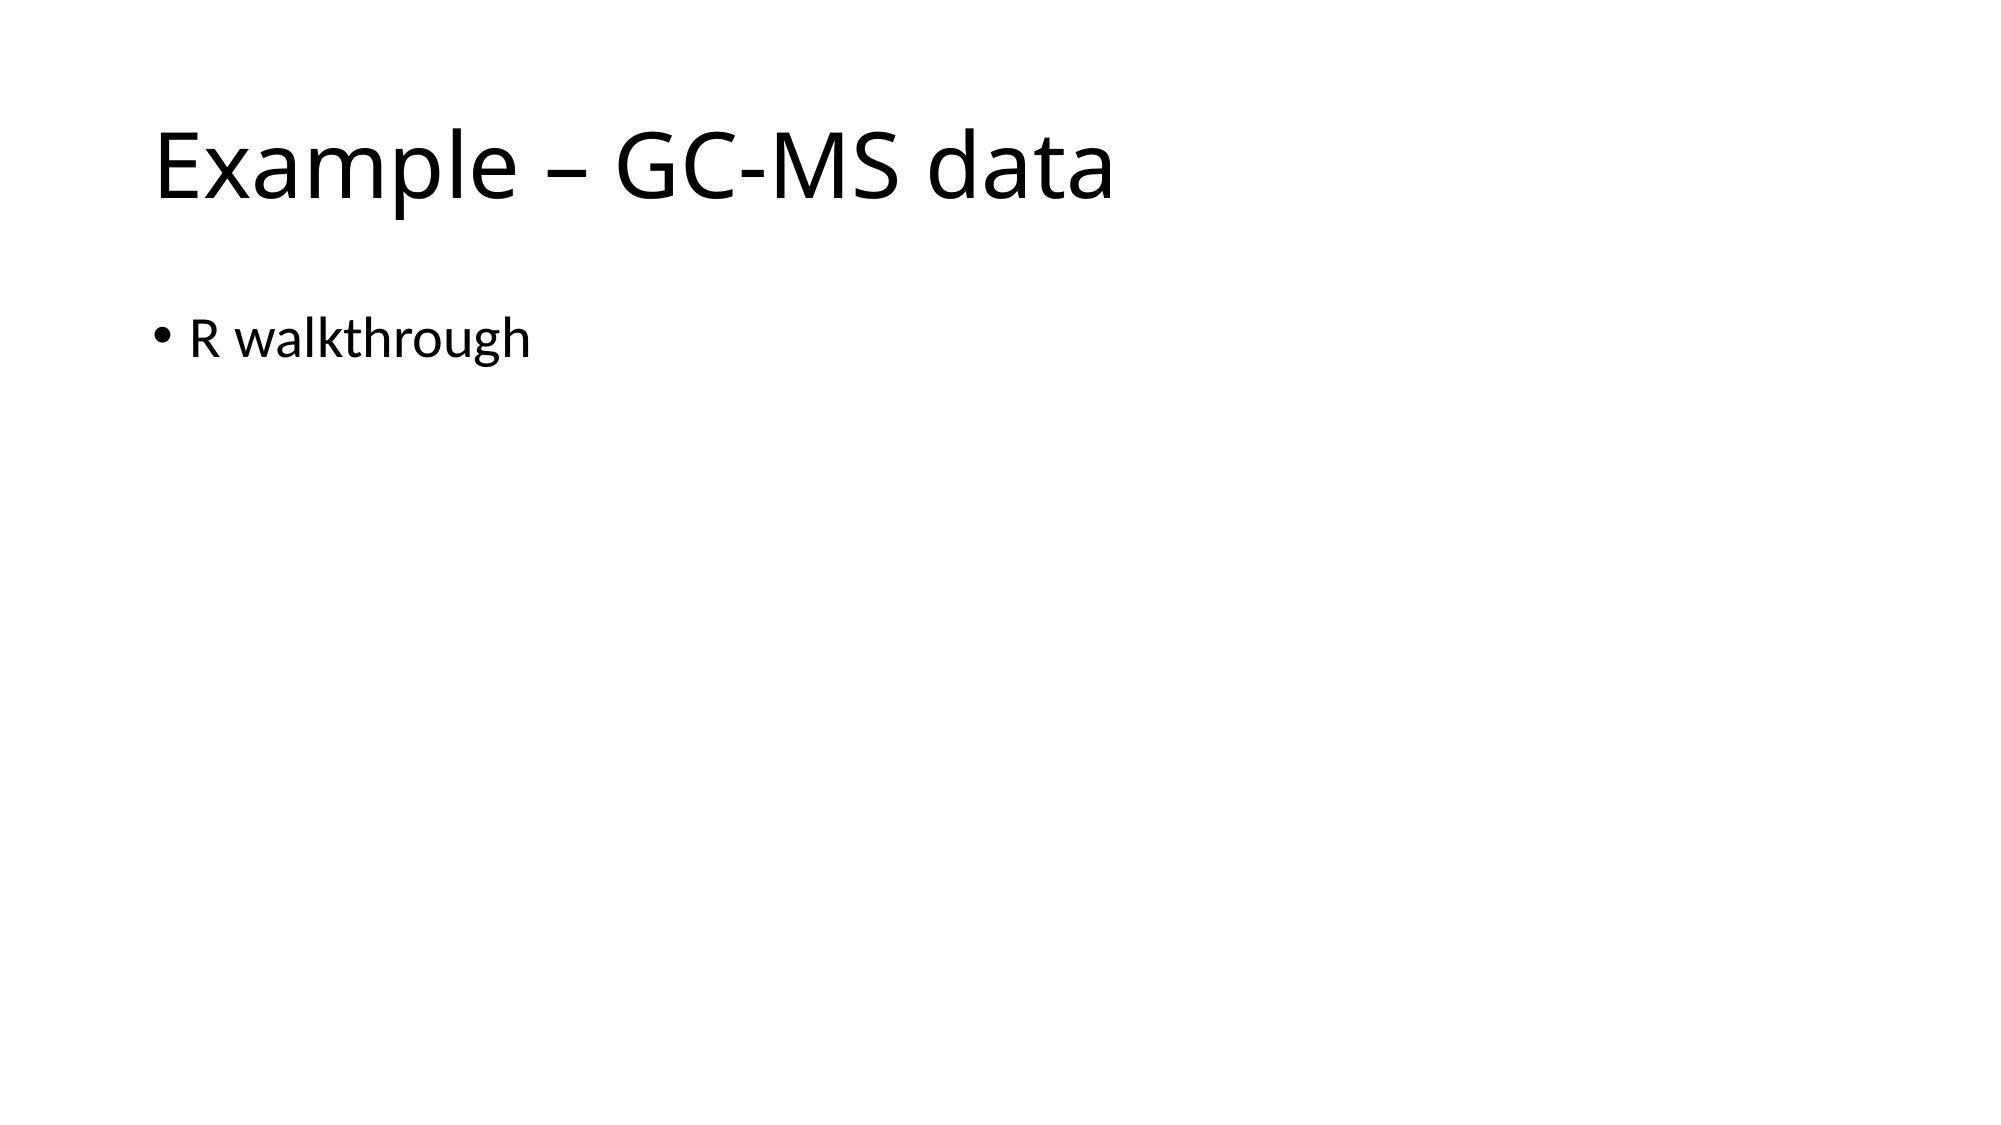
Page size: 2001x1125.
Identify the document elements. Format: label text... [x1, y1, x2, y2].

title Example – GC-MS data [137, 59, 1863, 278]
list R walkthrough [137, 299, 1863, 1014]
